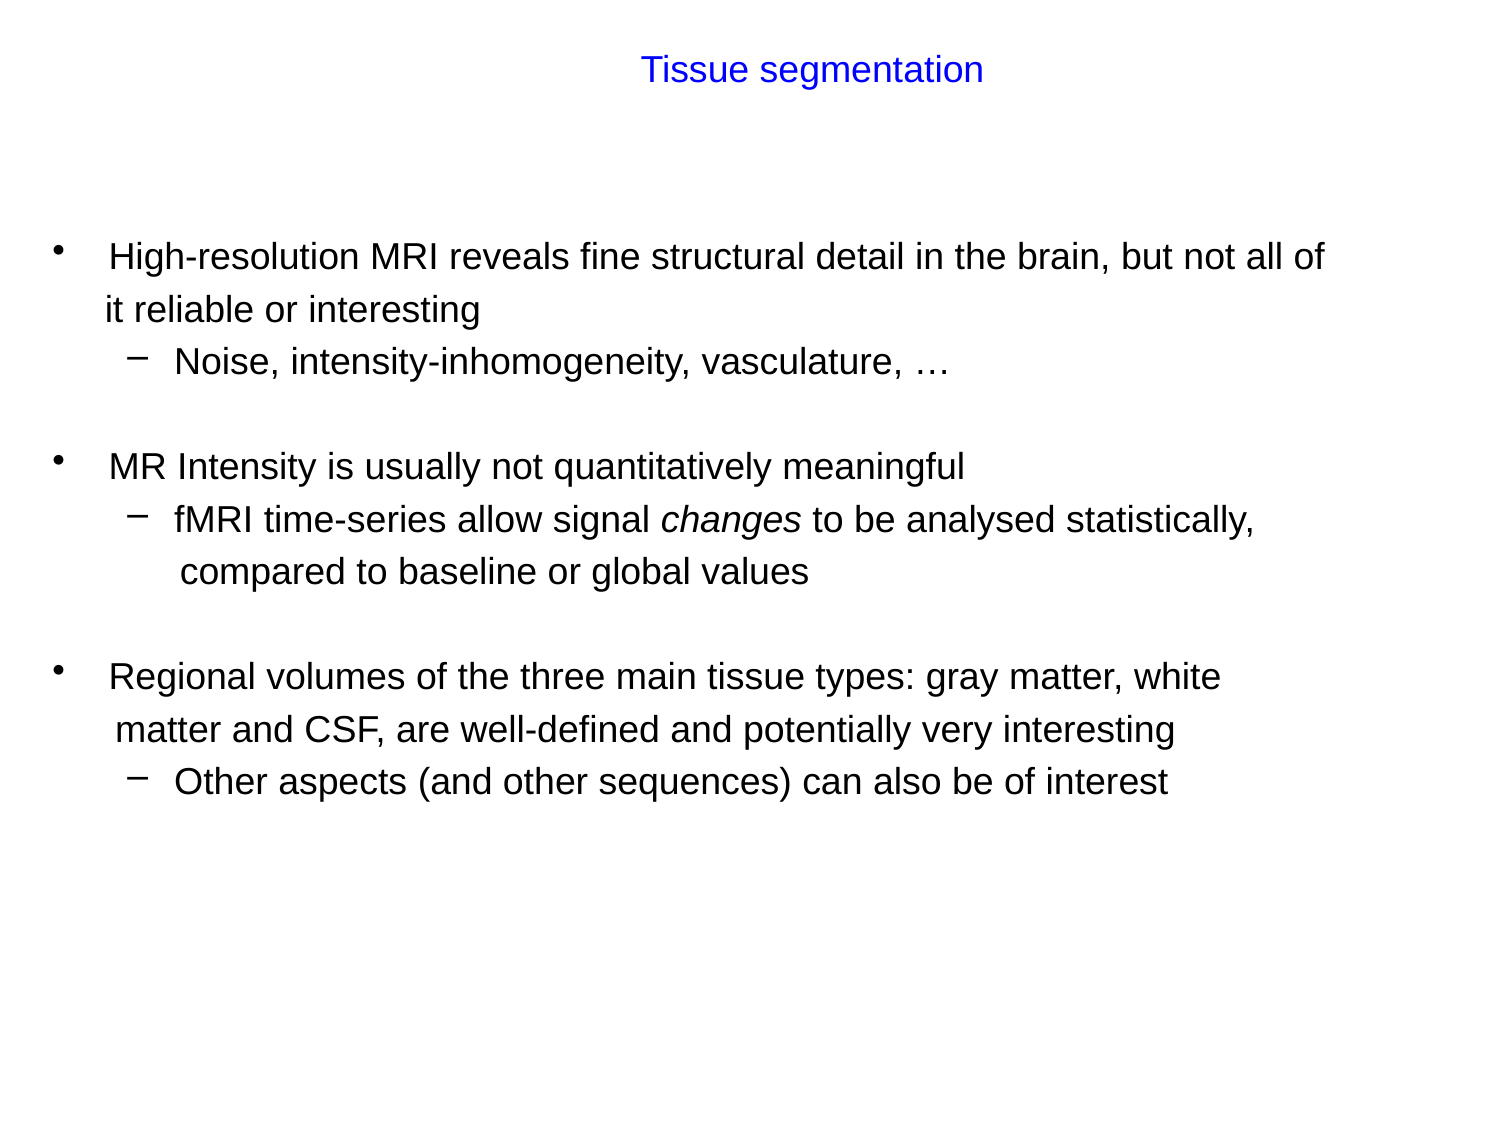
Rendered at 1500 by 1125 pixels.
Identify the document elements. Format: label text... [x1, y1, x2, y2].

text_box Tissue segmentation [37, 37, 1500, 224]
text_box High-resolution MRI reveals fine structural detail in the brain, but not all of it reliable or interesting Noise, intensity-inhomogeneity, vasculature, … MR Intensity is usually not quantitatively meaningful fMRI time-series allow signal changes to be analysed statistically, compared to baseline or global values Regional volumes of the three main tissue types: gray matter, white matter and CSF, are well-defined and potentially very interesting Other aspects (and other sequences) can also be of interest [37, 224, 1500, 1025]
